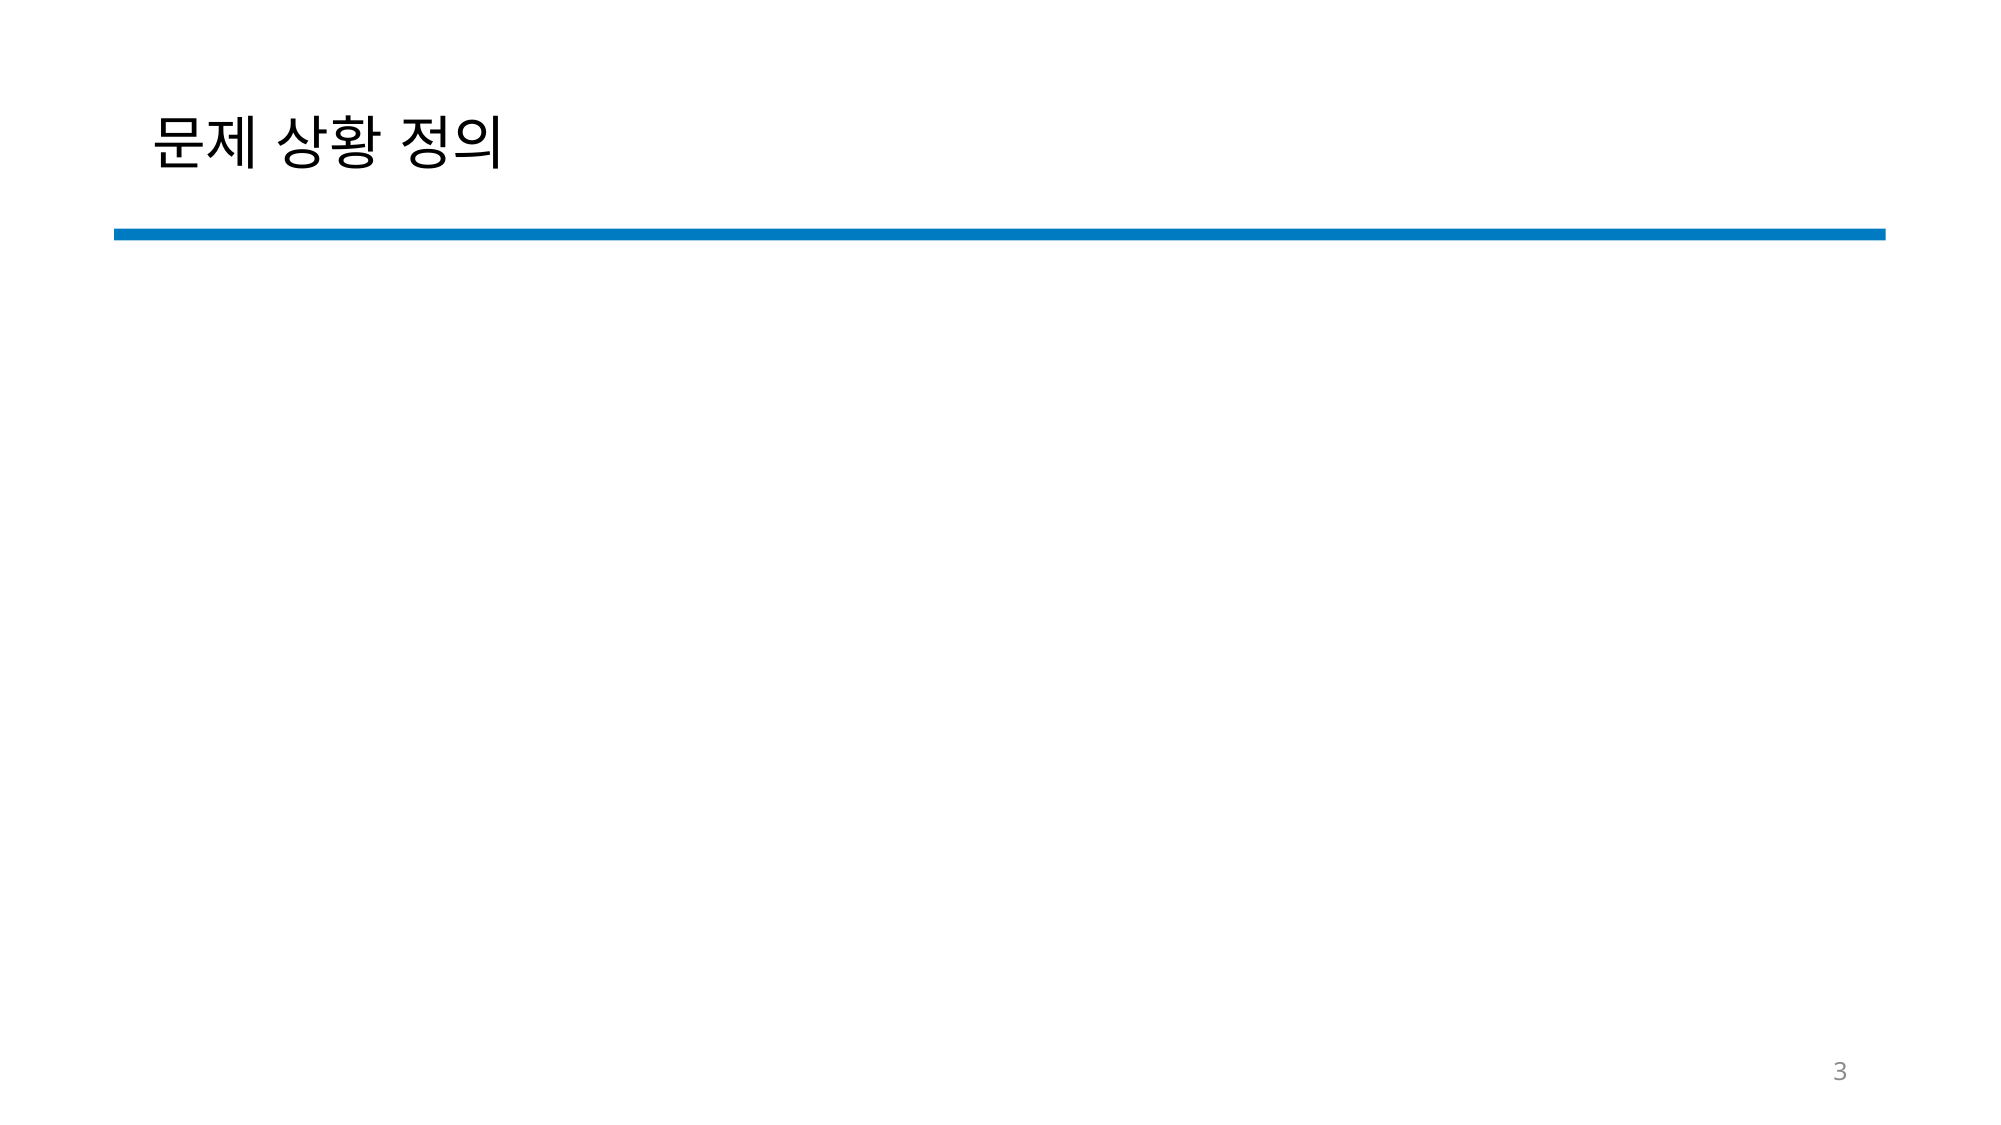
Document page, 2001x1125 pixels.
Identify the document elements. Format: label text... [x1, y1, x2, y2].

slide_number 3 [1412, 1042, 1863, 1103]
title 문제 상황 정의 [137, 84, 1863, 208]
text_box [114, 228, 1886, 241]
